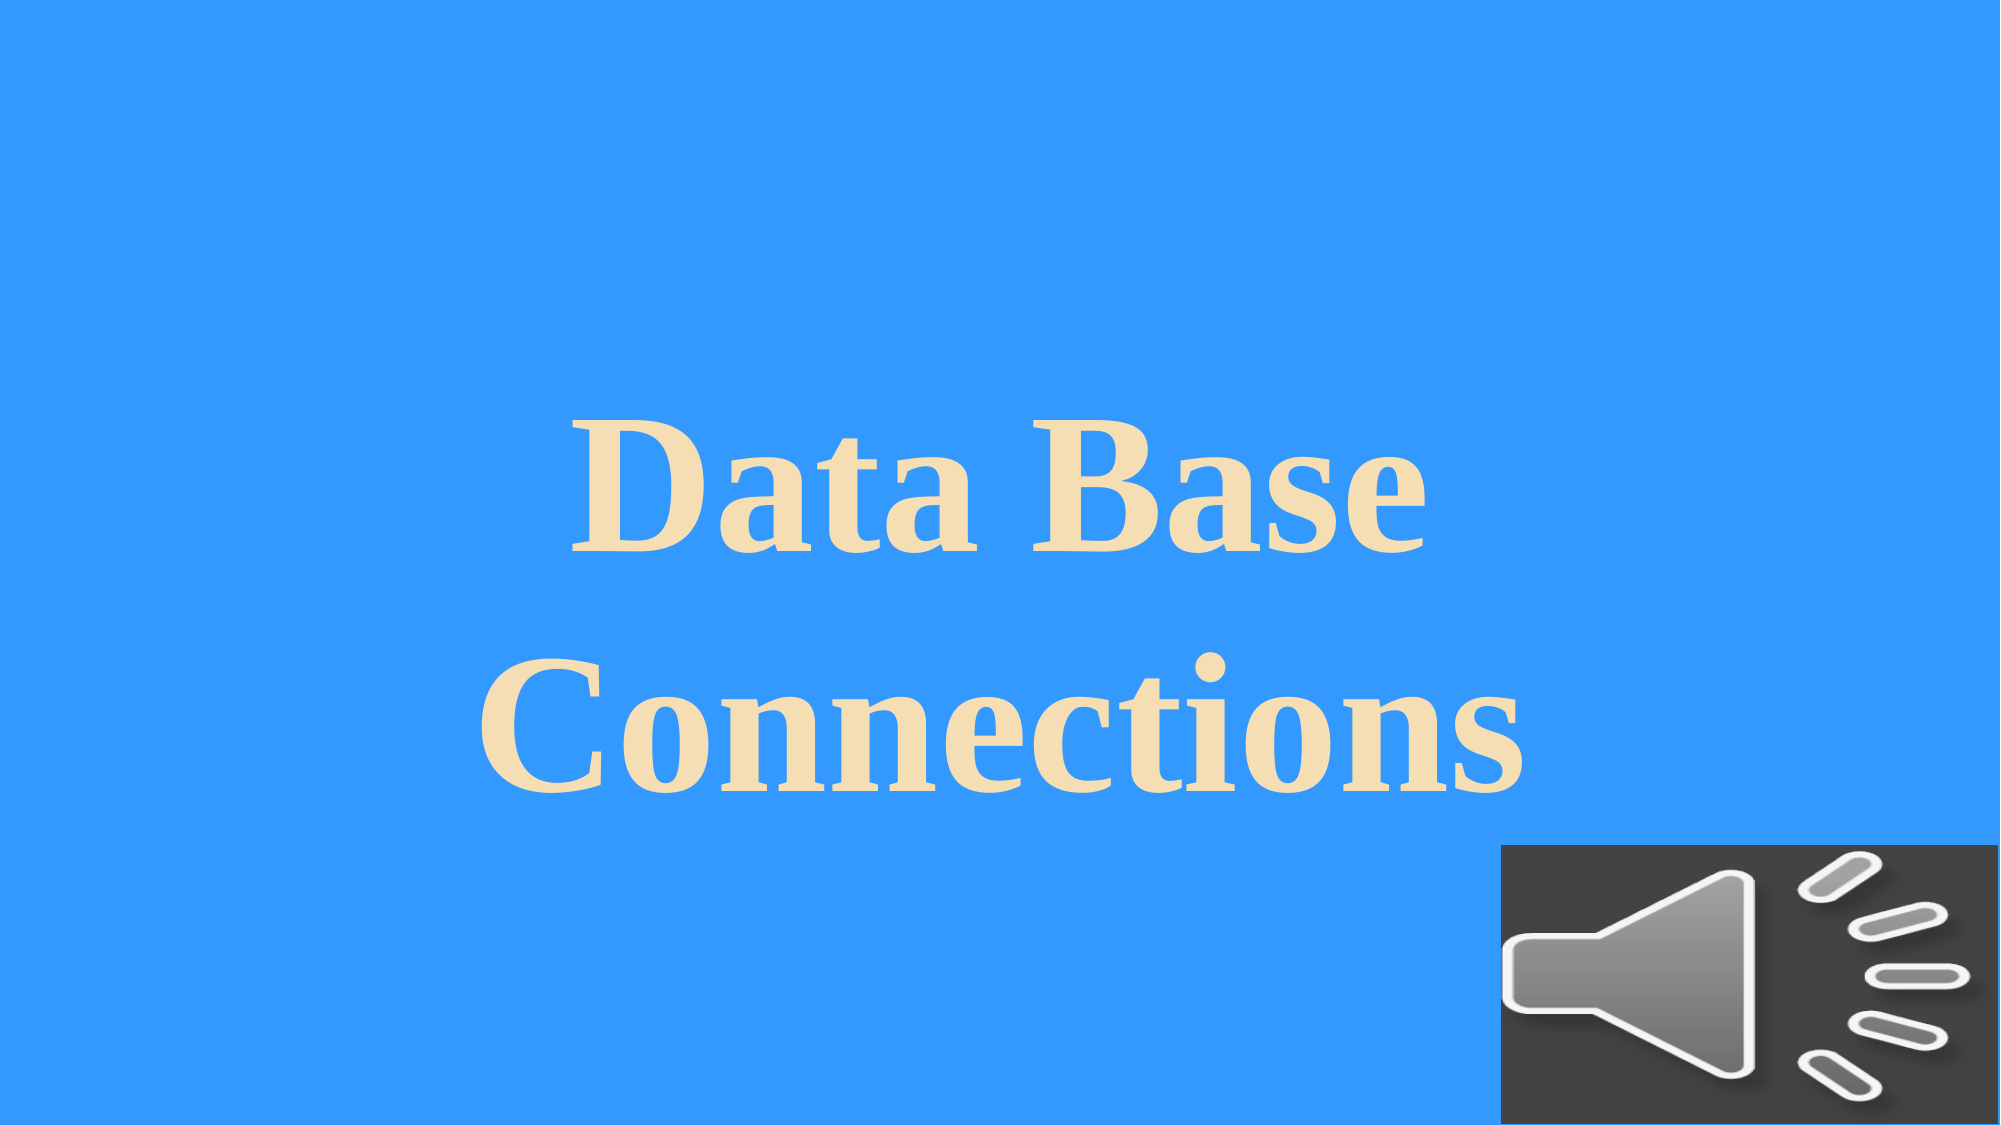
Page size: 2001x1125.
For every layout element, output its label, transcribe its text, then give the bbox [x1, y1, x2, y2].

picture [1500, 843, 2000, 1125]
text_box Data Base Connections [366, 343, 1634, 839]
